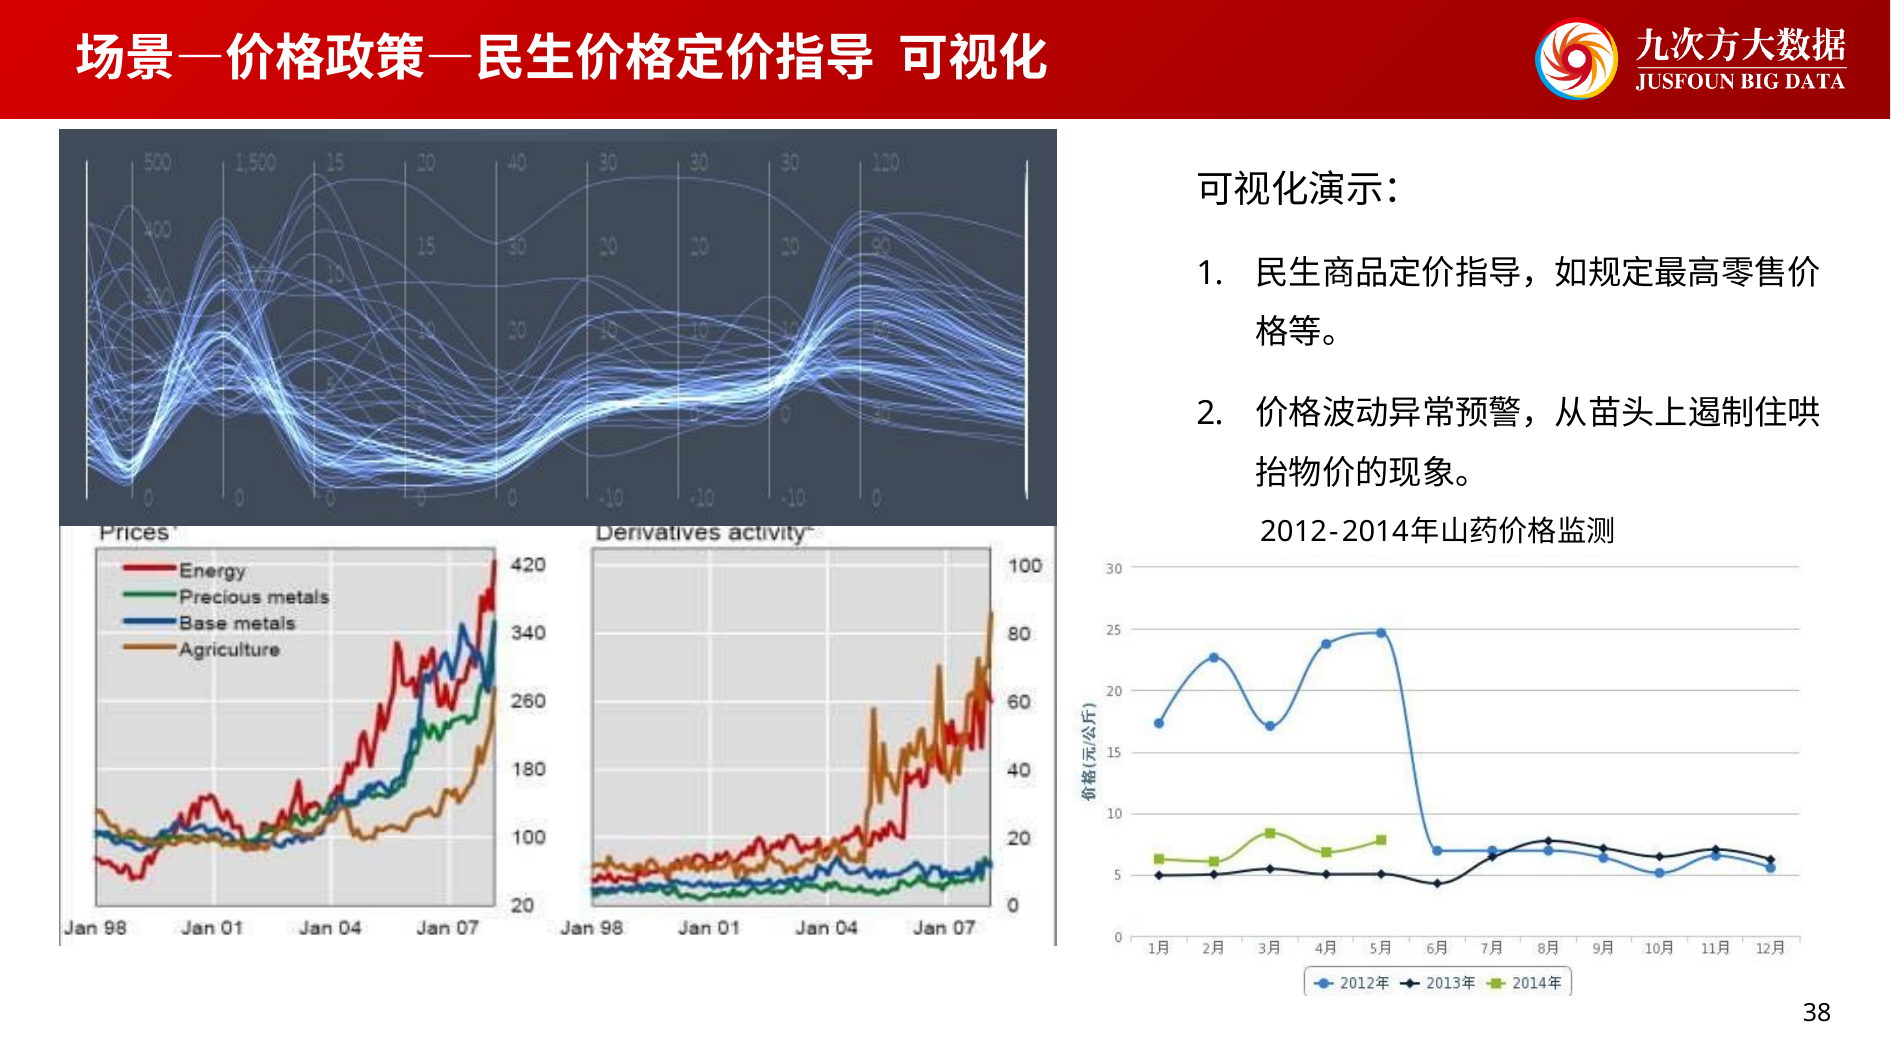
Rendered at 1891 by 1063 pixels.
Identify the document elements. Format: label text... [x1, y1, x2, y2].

slide_number 38 [1420, 996, 1847, 1046]
picture [1691, 17, 1847, 100]
title 场景—价格政策—民生价格定价指导 可视化 [60, 0, 1691, 119]
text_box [59, 129, 1856, 996]
